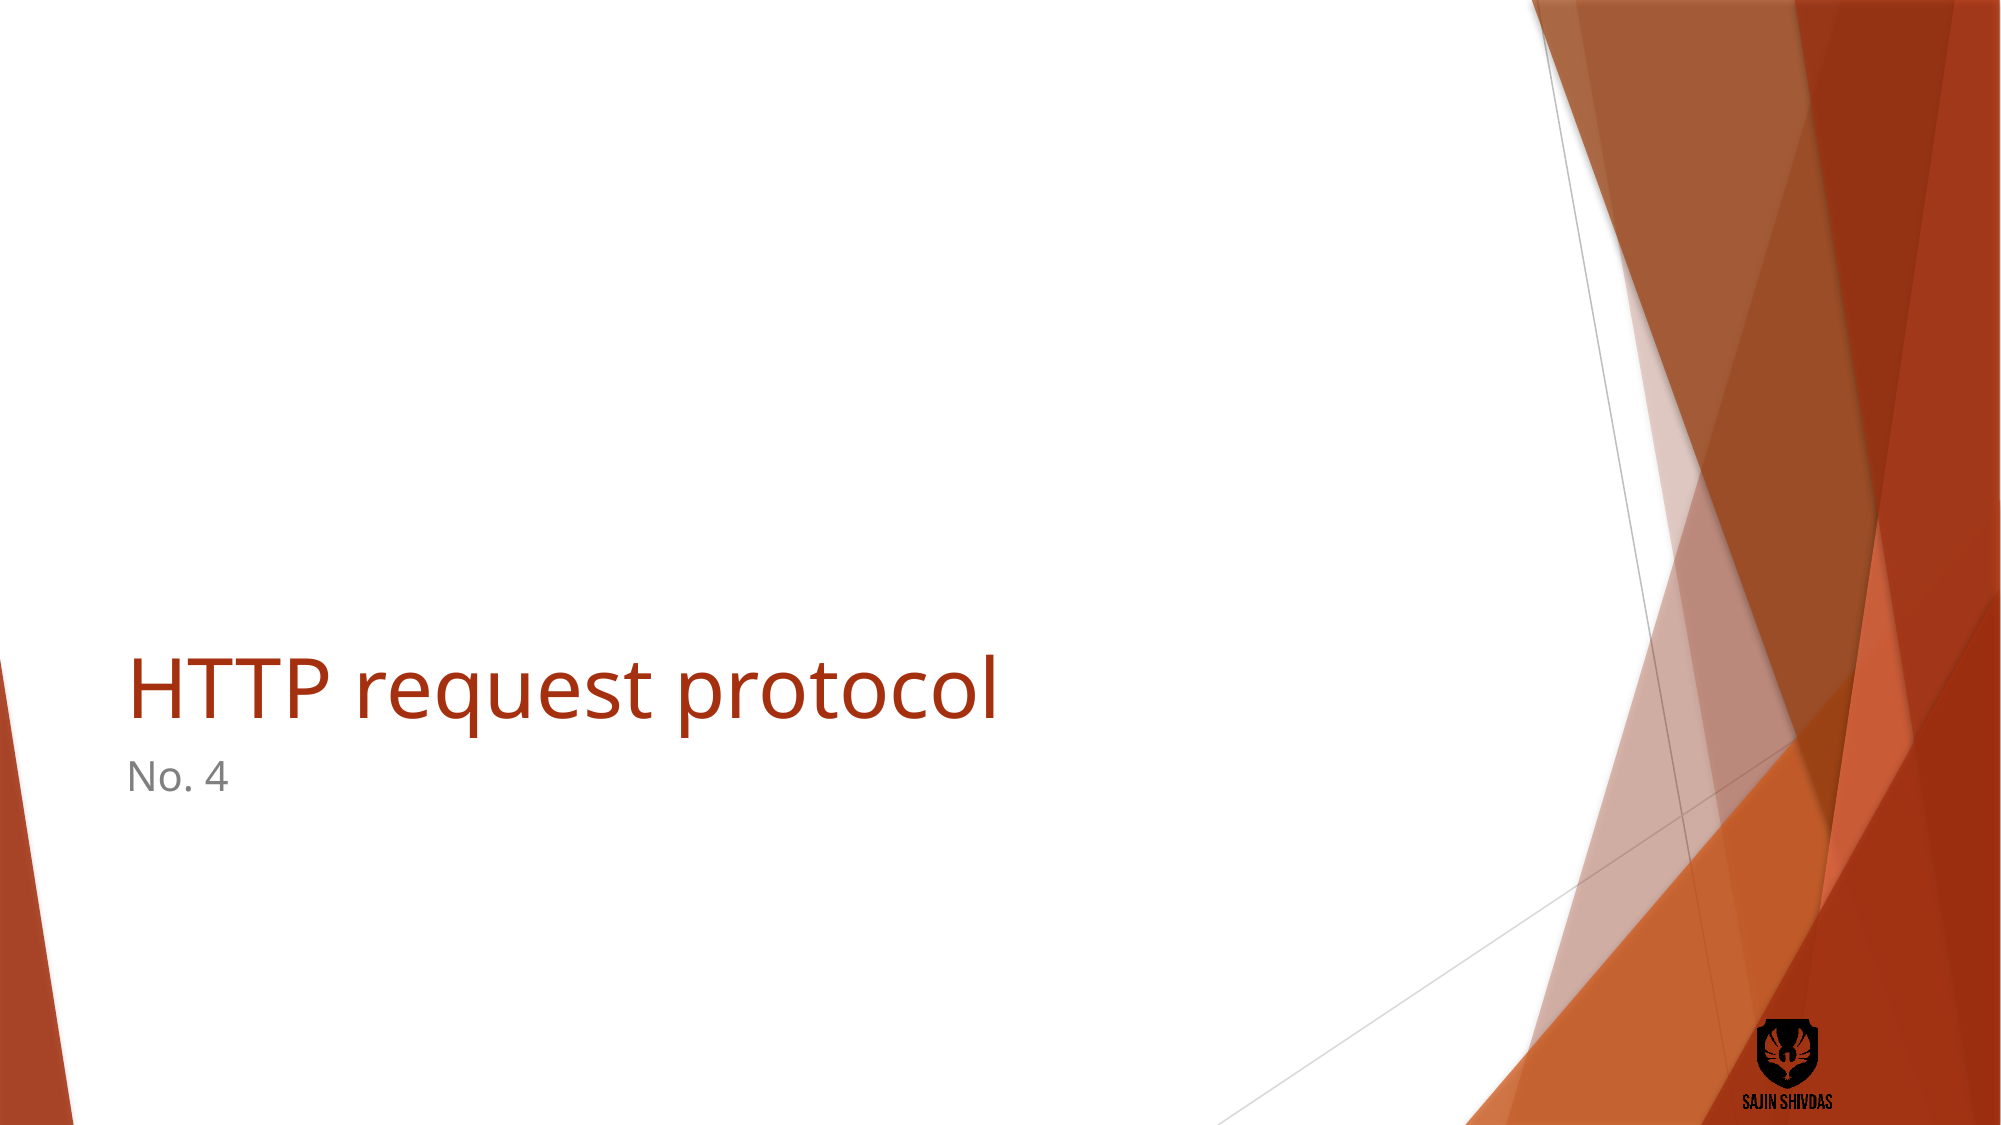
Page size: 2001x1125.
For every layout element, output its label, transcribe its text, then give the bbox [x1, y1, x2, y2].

picture [1732, 1009, 1845, 1121]
list No. 4 [111, 742, 1522, 884]
title HTTP request protocol [111, 443, 1522, 742]
